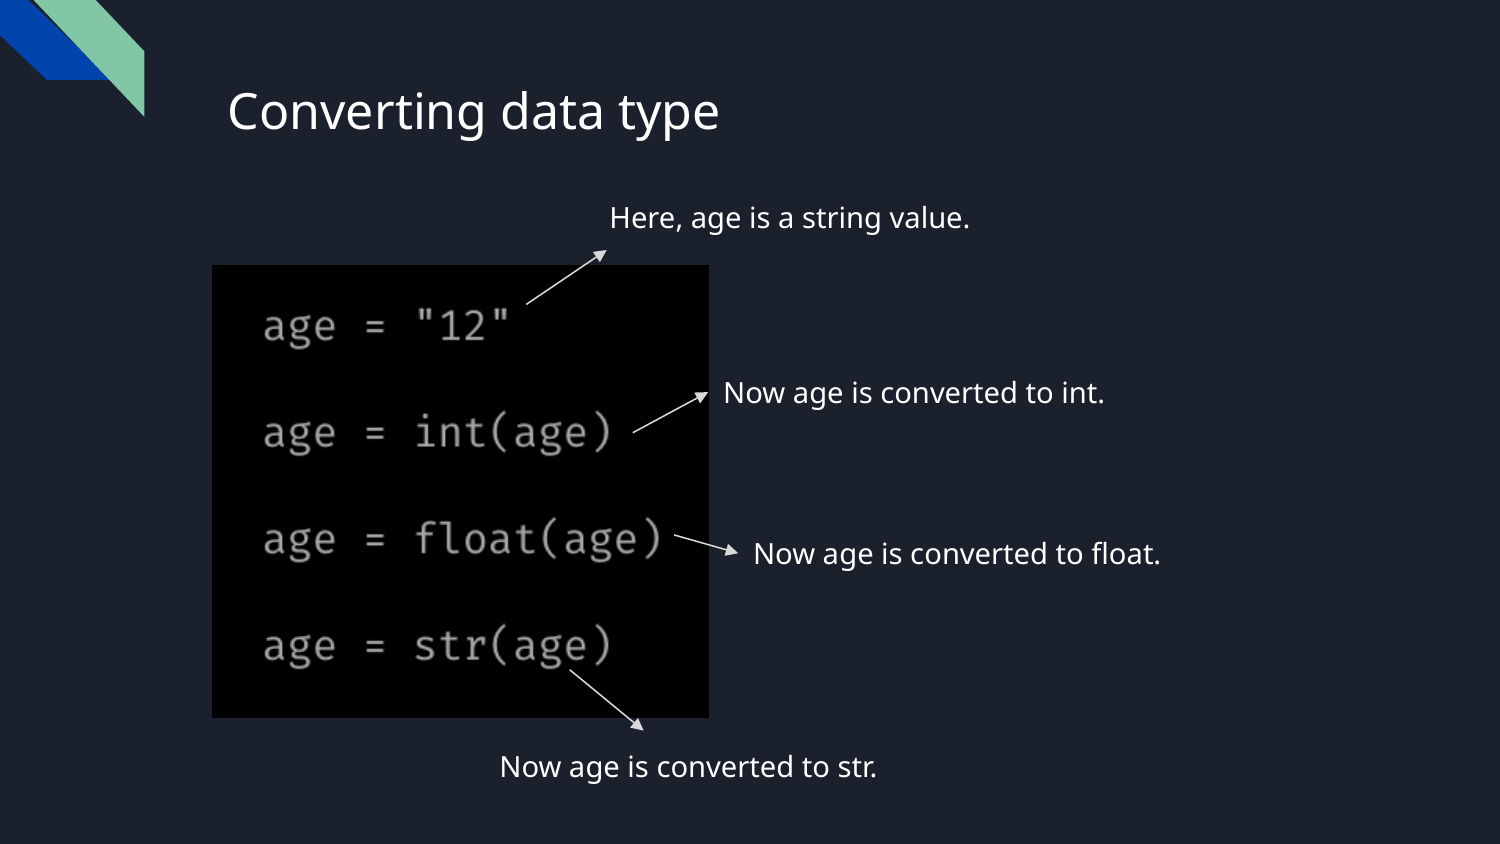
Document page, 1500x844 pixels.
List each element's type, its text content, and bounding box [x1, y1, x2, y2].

text_box Now age is converted to float. [738, 520, 1182, 586]
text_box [632, 392, 709, 433]
title Converting data type [212, 64, 1368, 215]
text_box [673, 534, 739, 554]
text_box Here, age is a string value. [594, 184, 1063, 250]
picture [212, 265, 709, 718]
text_box Now age is converted to str. [484, 732, 928, 798]
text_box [525, 249, 607, 305]
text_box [569, 669, 644, 731]
text_box Now age is converted to int. [714, 359, 1152, 425]
